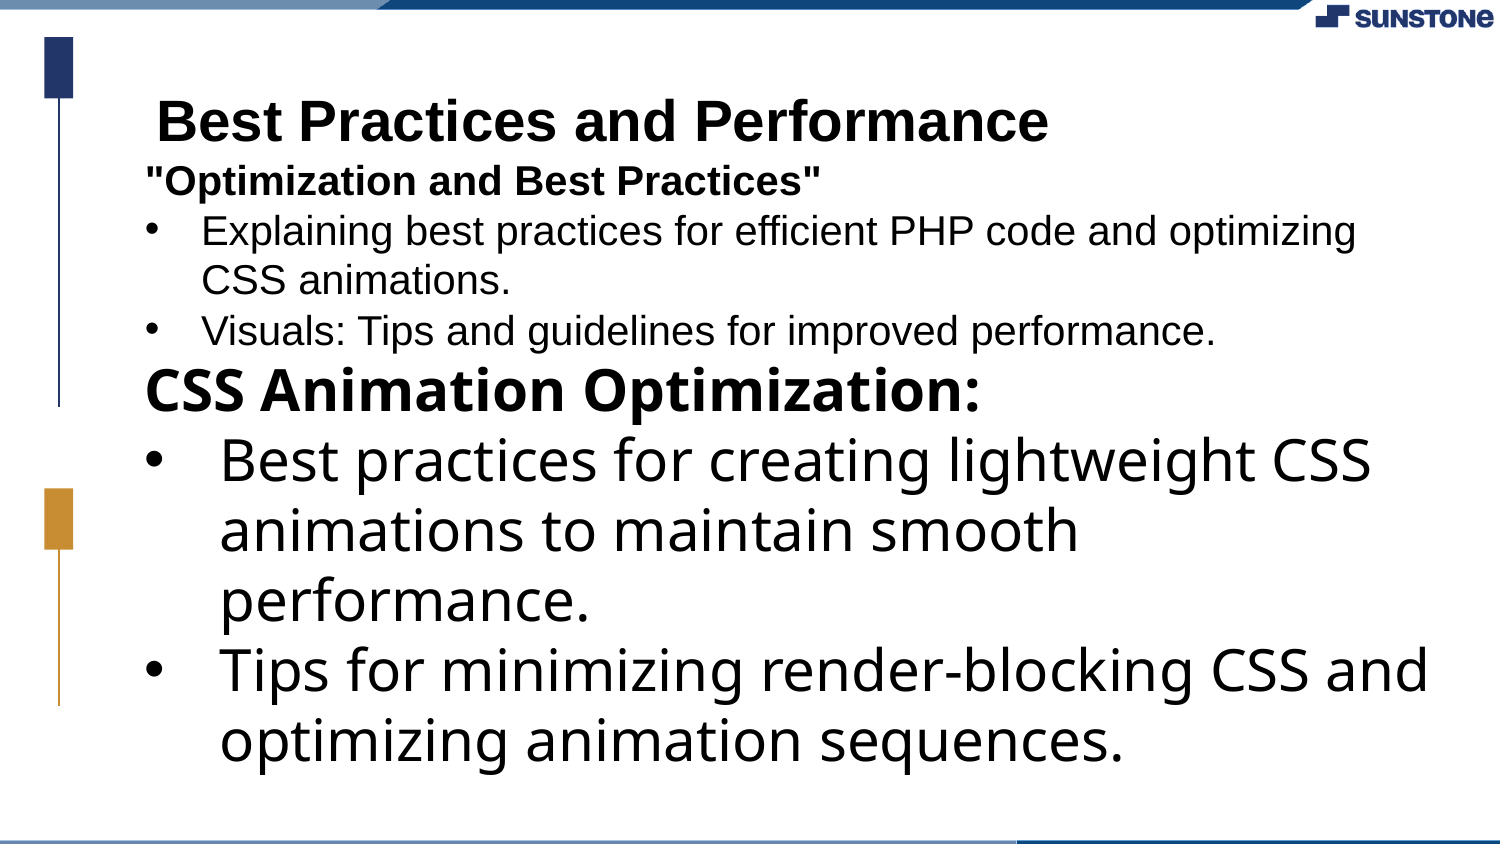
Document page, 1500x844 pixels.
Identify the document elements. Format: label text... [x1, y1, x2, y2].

picture [0, 0, 1500, 844]
text_box Best Practices and Performance "Optimization and Best Practices" Explaining best practices for efficient PHP code and optimizing CSS animations. Visuals: Tips and guidelines for improved performance. CSS Animation Optimization: Best practices for creating lightweight CSS animations to maintain smooth performance. Tips for minimizing render-blocking CSS and optimizing animation sequences. [129, 75, 1460, 831]
